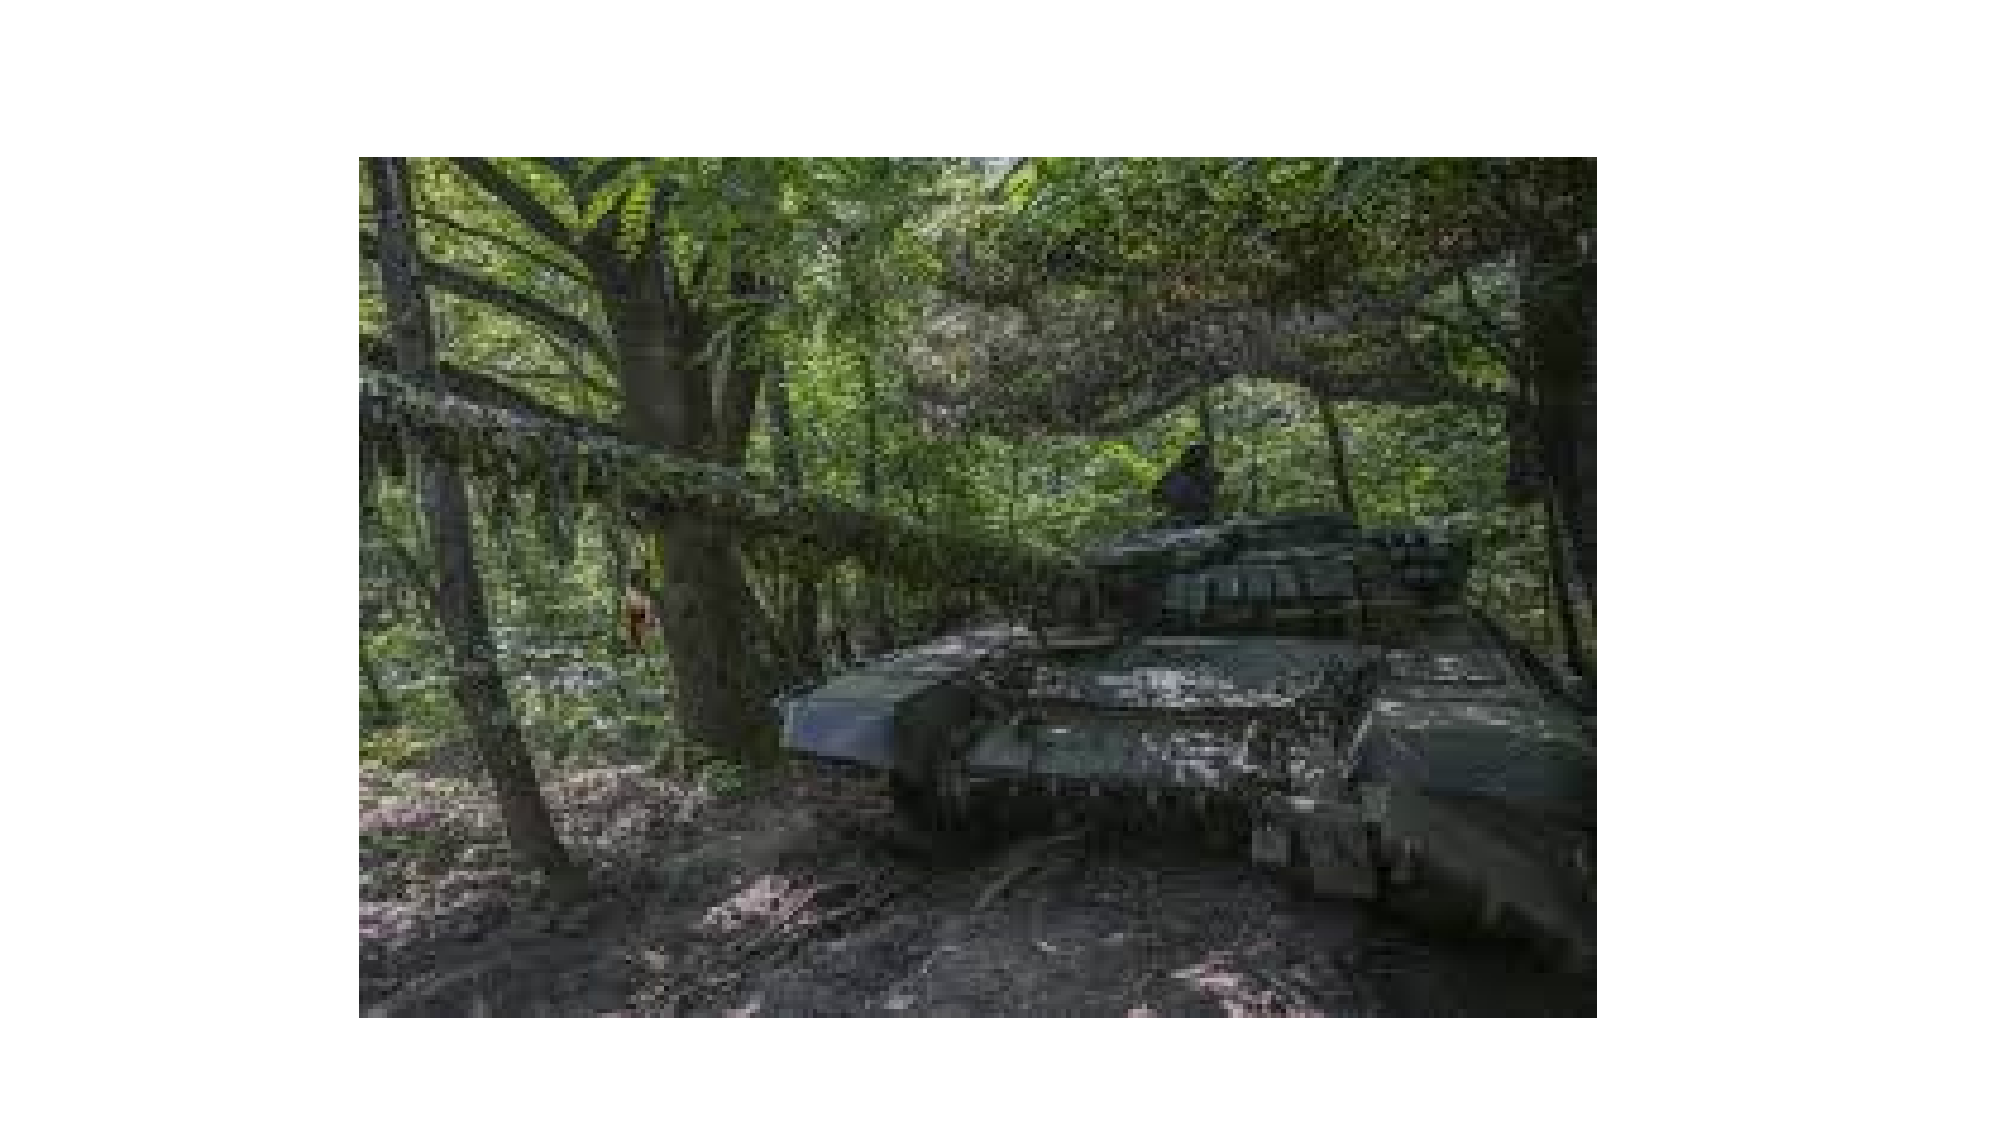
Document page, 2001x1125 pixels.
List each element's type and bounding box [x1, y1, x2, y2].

picture [359, 157, 1597, 1018]
